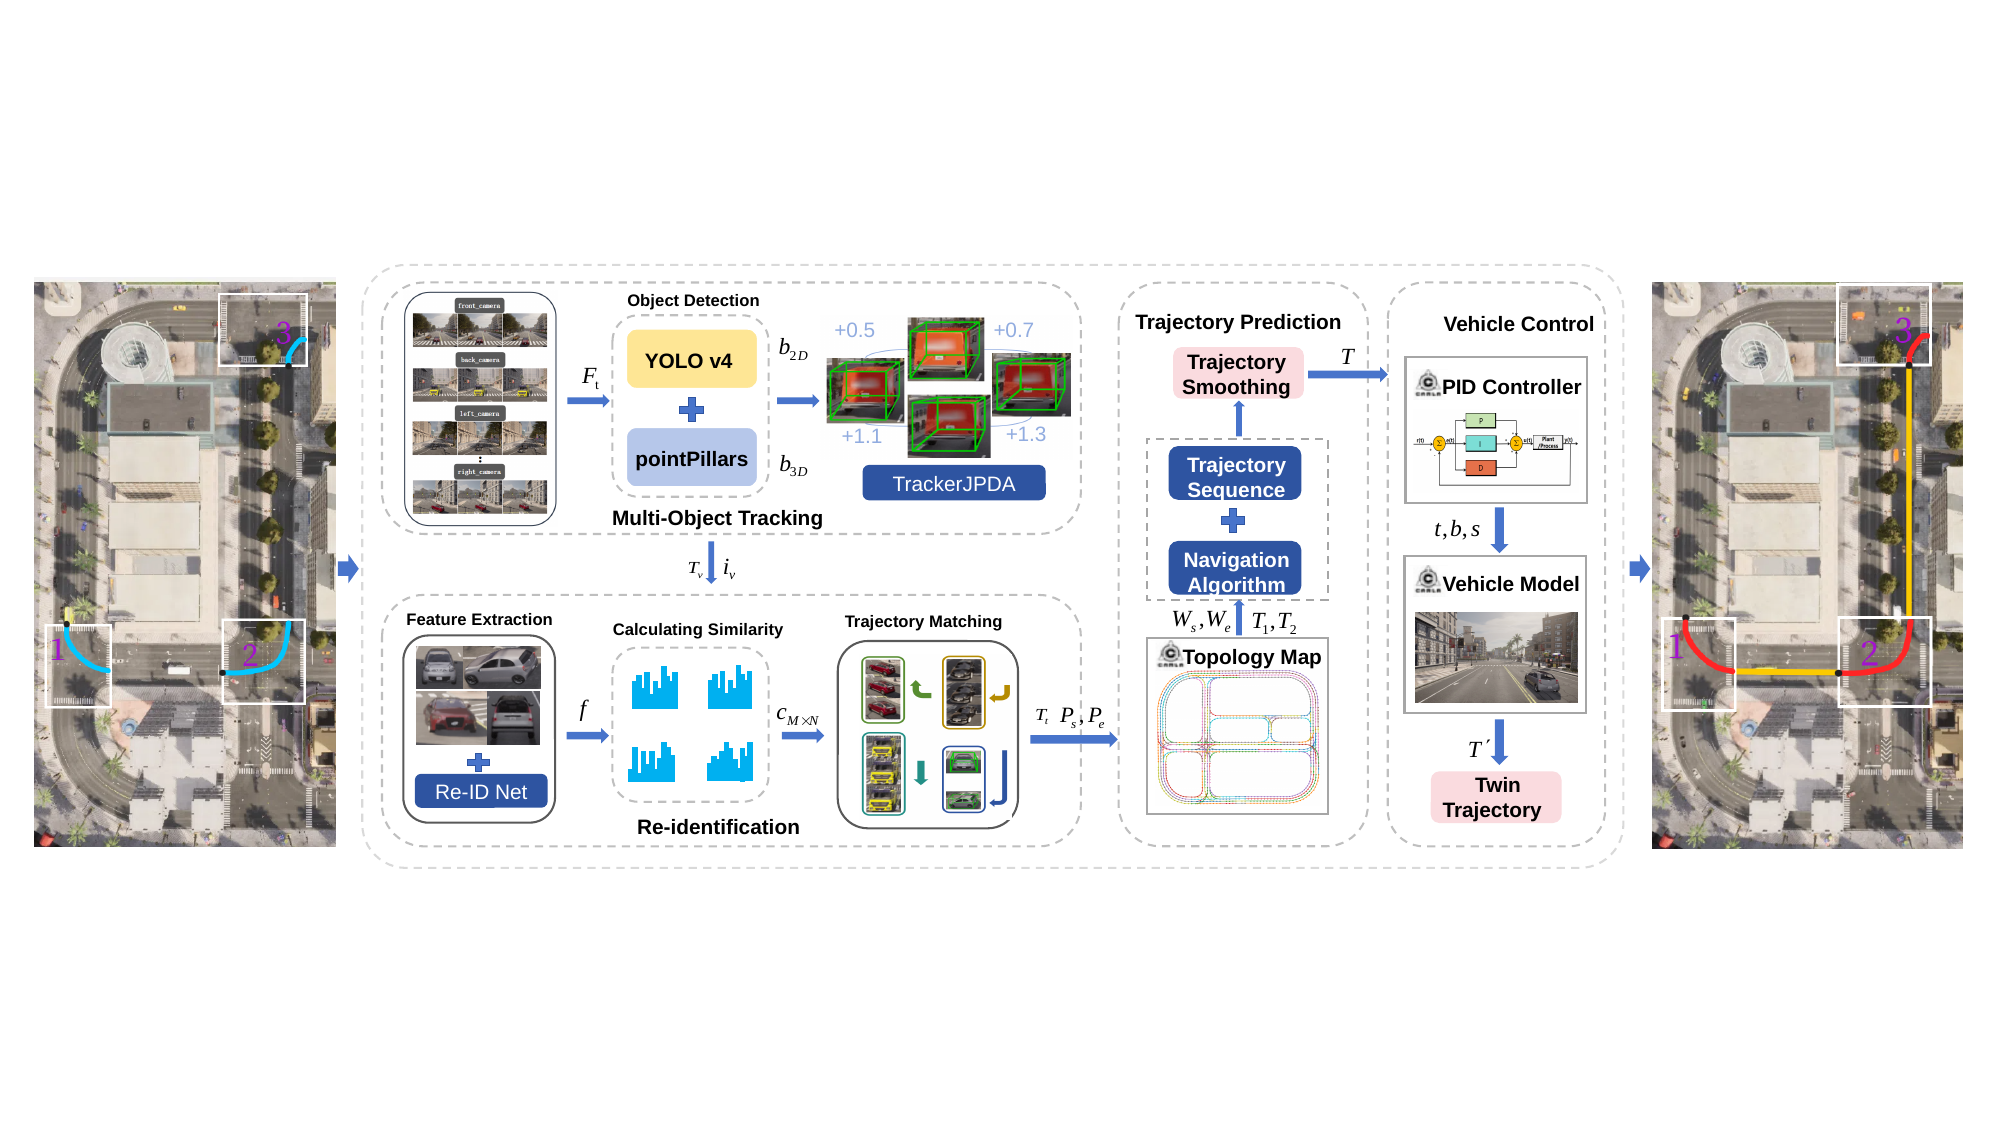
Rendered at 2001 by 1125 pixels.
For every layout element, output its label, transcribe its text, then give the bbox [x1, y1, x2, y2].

text_box Re-ID Net [414, 773, 548, 808]
picture [416, 691, 541, 746]
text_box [632, 666, 678, 709]
text_box Topology Map [1191, 636, 1347, 680]
text_box PID Controller [1417, 365, 1607, 410]
text_box Object Detection [612, 282, 803, 318]
text_box Navigation Algorithm [1165, 539, 1308, 594]
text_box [577, 359, 604, 396]
text_box [380, 593, 1082, 848]
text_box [1032, 703, 1054, 730]
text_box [570, 695, 596, 728]
text_box [780, 732, 826, 746]
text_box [1338, 342, 1361, 369]
text_box Re-identification [596, 806, 841, 847]
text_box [1169, 602, 1236, 639]
text_box [565, 725, 611, 746]
text_box [1488, 506, 1511, 555]
picture [1651, 281, 1964, 850]
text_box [1055, 700, 1110, 735]
text_box Trajectory Matching [826, 603, 1021, 639]
text_box [361, 263, 1625, 869]
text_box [1430, 514, 1486, 547]
text_box [1029, 730, 1120, 751]
text_box [611, 318, 770, 498]
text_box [719, 550, 741, 587]
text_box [775, 331, 814, 366]
text_box Feature Extraction [382, 601, 577, 637]
text_box Twin Trajectory [1426, 764, 1570, 819]
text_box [1248, 604, 1301, 639]
text_box [1220, 507, 1246, 534]
picture [416, 645, 541, 690]
picture [1151, 639, 1323, 807]
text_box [707, 742, 753, 781]
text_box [708, 665, 752, 709]
picture [402, 290, 558, 528]
picture [1408, 565, 1449, 598]
picture [1408, 368, 1449, 401]
text_box Vehicle Model [1416, 562, 1606, 607]
text_box [336, 550, 361, 587]
text_box [1493, 718, 1511, 764]
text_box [1465, 735, 1494, 762]
text_box [1306, 364, 1387, 385]
text_box Trajectory Smoothing [1165, 341, 1308, 396]
picture [1412, 408, 1580, 494]
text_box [775, 447, 813, 484]
text_box [1403, 555, 1587, 714]
text_box [1404, 356, 1588, 504]
text_box Trajectory Prediction [1116, 301, 1361, 342]
text_box [1386, 281, 1607, 848]
picture [859, 653, 1012, 820]
text_box [836, 639, 1020, 830]
text_box Trajectory Sequence [1165, 444, 1308, 499]
text_box [402, 637, 557, 824]
text_box [1146, 438, 1329, 601]
text_box [380, 281, 627, 536]
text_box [628, 742, 675, 782]
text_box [685, 556, 708, 583]
text_box [1235, 598, 1248, 637]
picture [34, 277, 336, 847]
text_box [1430, 819, 1562, 825]
text_box [1174, 396, 1303, 400]
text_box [772, 695, 825, 732]
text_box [819, 308, 1074, 500]
text_box Multi-Object Tracking [595, 496, 840, 537]
text_box Vehicle Control [1397, 303, 1641, 344]
text_box [707, 540, 719, 586]
text_box [1230, 399, 1248, 438]
text_box [1117, 342, 1369, 848]
text_box Calculating Similarity [598, 611, 820, 646]
text_box [466, 753, 490, 772]
text_box [611, 646, 770, 803]
text_box [1628, 550, 1651, 587]
text_box [1146, 637, 1329, 815]
text_box [752, 281, 1082, 536]
text_box [1125, 281, 1369, 369]
picture [1415, 612, 1578, 703]
